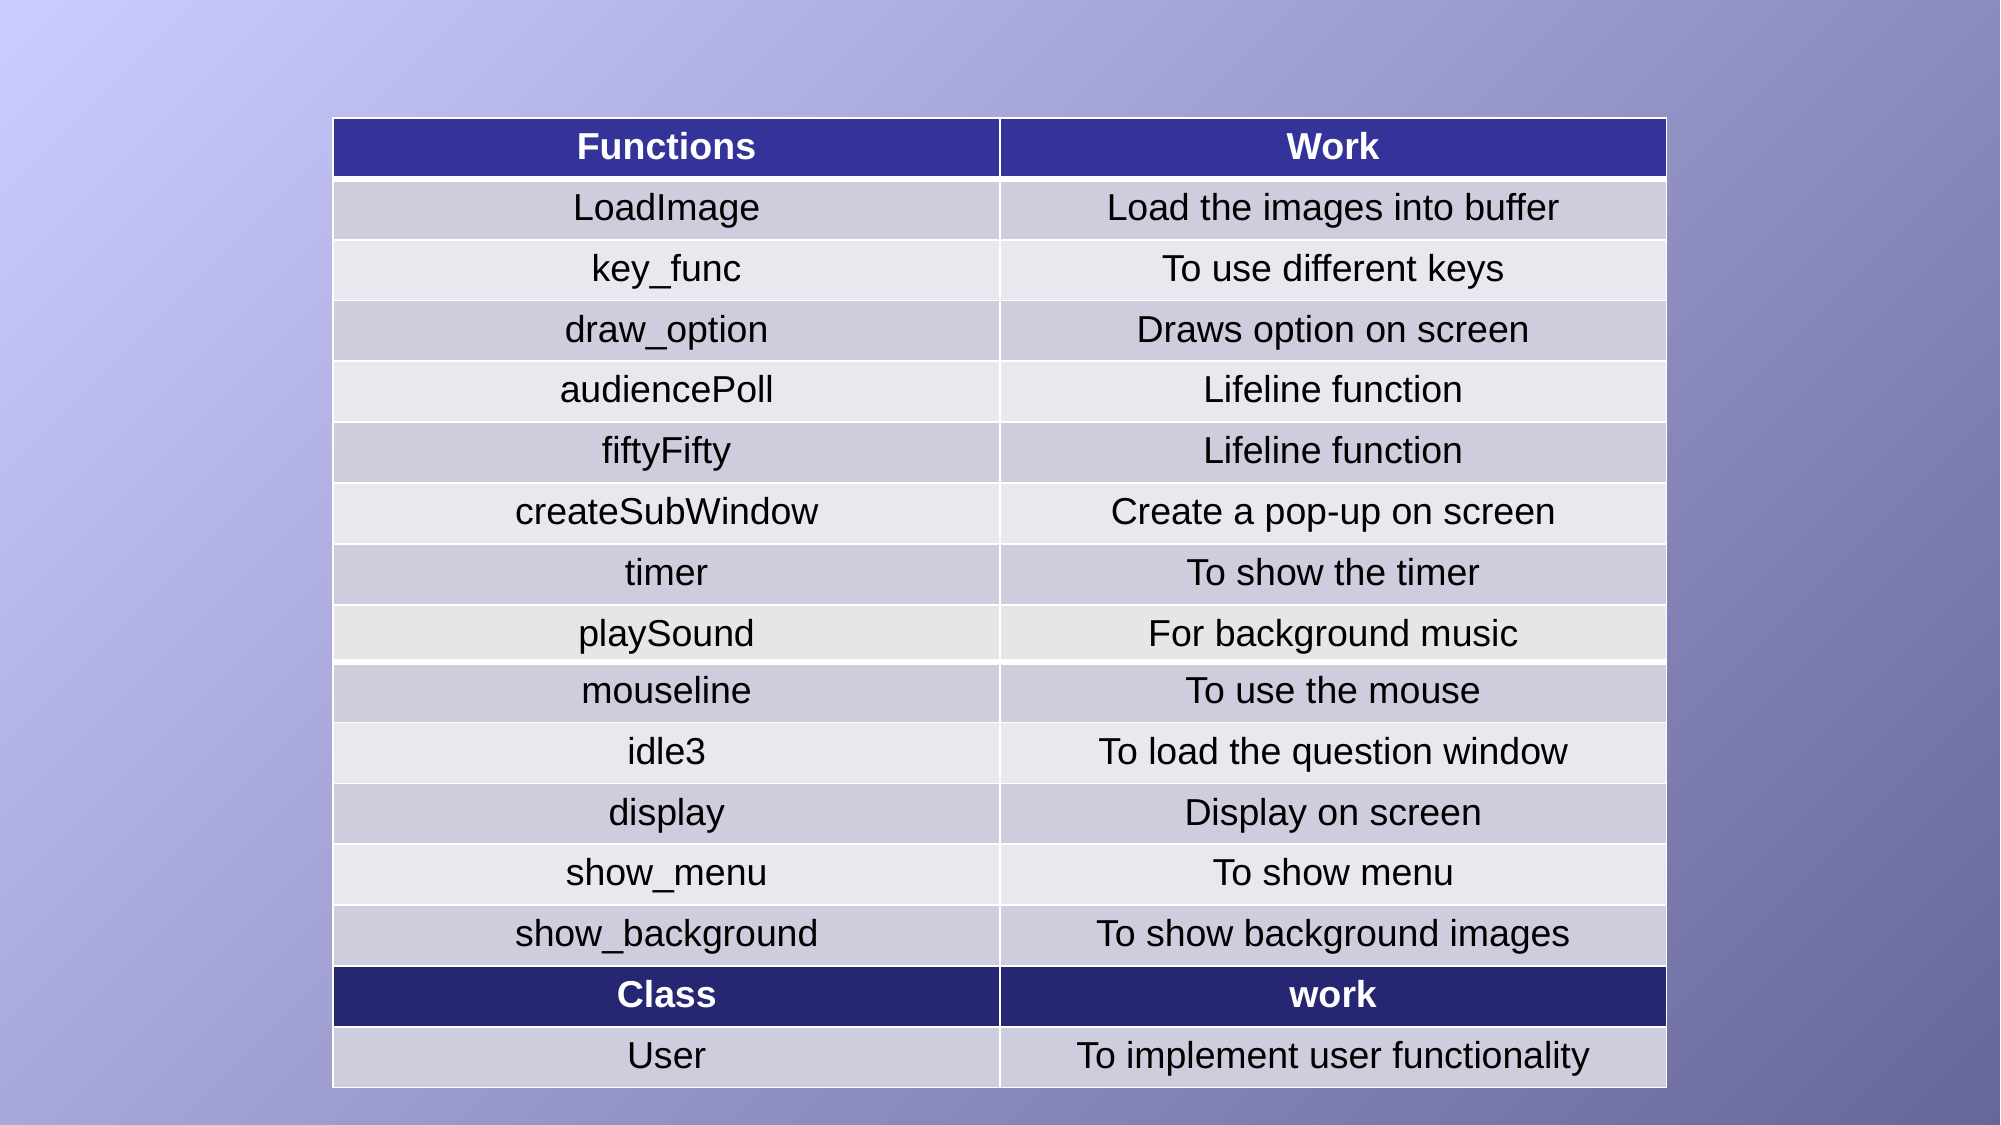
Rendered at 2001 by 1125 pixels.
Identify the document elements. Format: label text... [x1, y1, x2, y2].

table_cell Lifeline function [1001, 423, 1666, 482]
table_cell To use the mouse [1001, 665, 1666, 722]
table_cell To show background images [1001, 906, 1666, 965]
table_cell show_menu [334, 845, 999, 904]
table_cell idle3 [334, 723, 999, 783]
table_cell work [1001, 967, 1666, 1026]
table_cell LoadImage [334, 182, 999, 239]
table_cell Display on screen [1001, 784, 1666, 843]
table_cell createSubWindow [334, 484, 999, 543]
table_cell mouseline [334, 665, 999, 722]
table_cell draw_option [334, 301, 999, 360]
table_cell fiftyFifty [334, 423, 999, 482]
table_cell To show menu [1001, 845, 1666, 904]
table_cell display [334, 784, 999, 843]
table_cell Class [334, 967, 999, 1026]
table_cell Create a pop-up on screen [1001, 484, 1666, 543]
table_cell To use different keys [1001, 241, 1666, 300]
table_cell Draws option on screen [1001, 301, 1666, 360]
table_cell Lifeline function [1001, 362, 1666, 421]
table_cell timer [334, 545, 999, 604]
table_header For background music [1001, 606, 1666, 659]
table_header playSound [334, 606, 999, 659]
table_cell Load the images into buffer [1001, 182, 1666, 239]
table_cell To show the timer [1001, 545, 1666, 604]
table_cell audiencePoll [334, 362, 999, 421]
table_cell show_background [334, 906, 999, 965]
table_header Functions [334, 119, 999, 176]
table_cell key_func [334, 241, 999, 300]
table_cell User [334, 1028, 999, 1087]
table_cell To implement user functionality [1001, 1028, 1666, 1087]
table_cell To load the question window [1001, 723, 1666, 783]
table_header Work [1001, 119, 1666, 176]
